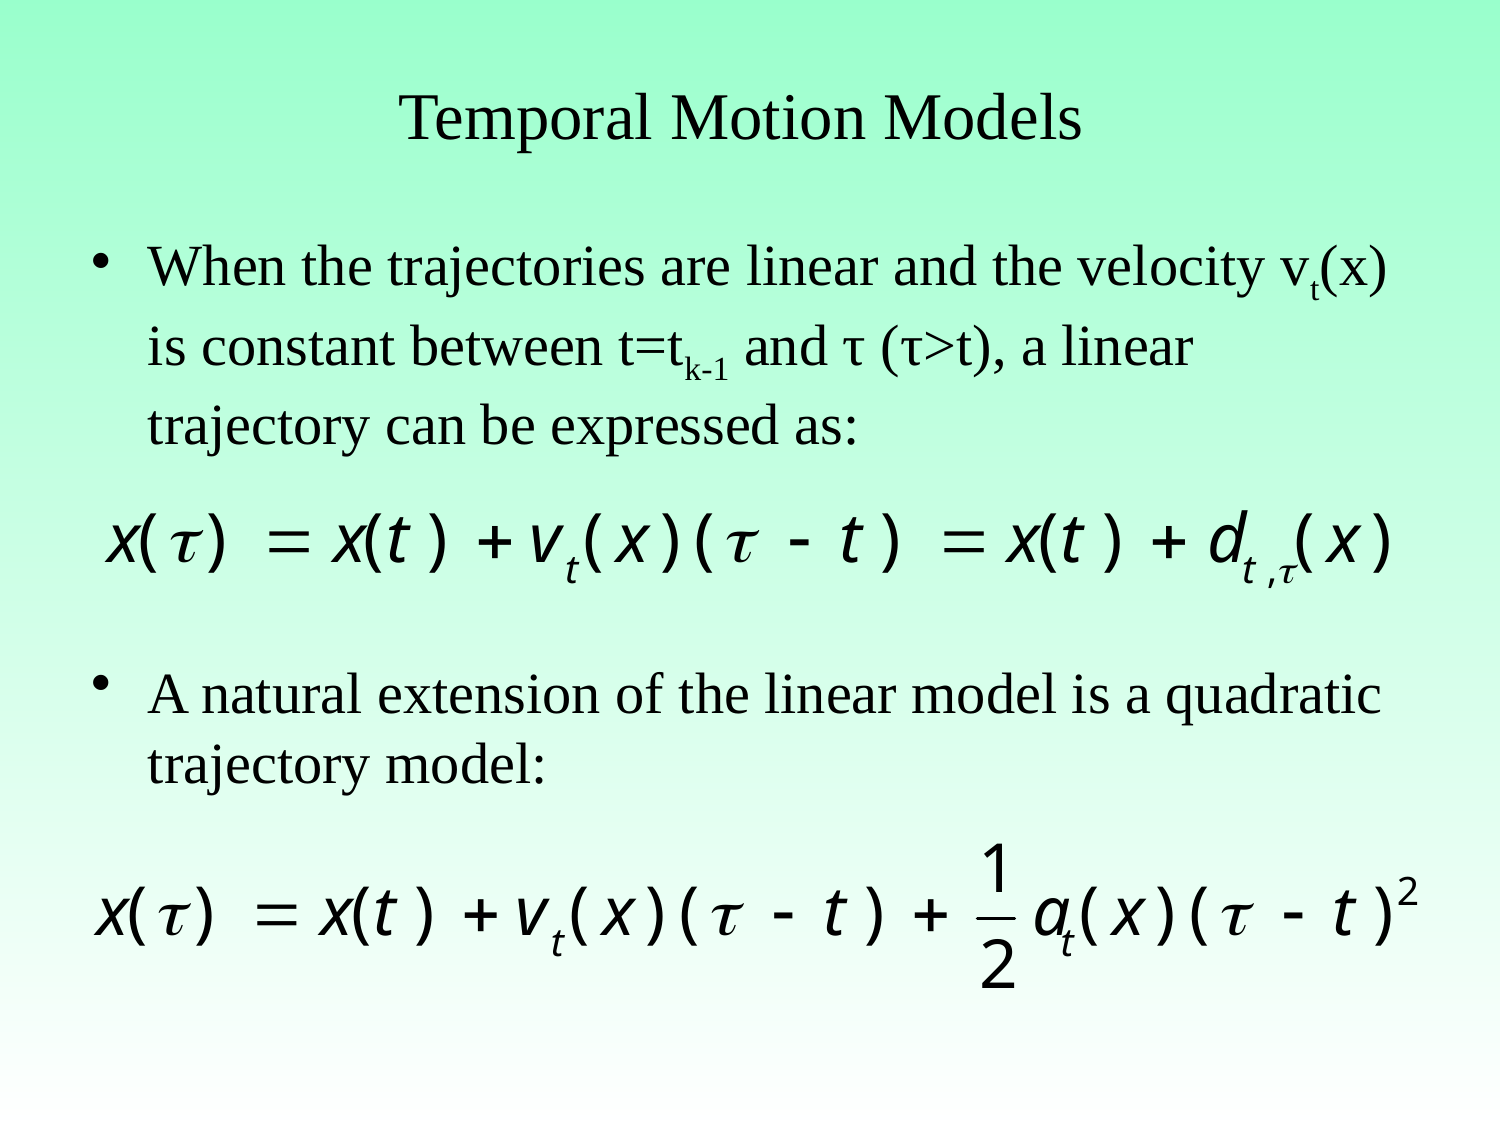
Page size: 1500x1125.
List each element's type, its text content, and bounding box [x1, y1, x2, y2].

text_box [88, 822, 1430, 1003]
title Temporal Motion Models [112, 19, 1388, 207]
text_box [99, 488, 1405, 603]
list When the trajectories are linear and the velocity vt(x) is constant between t=tk-1 and τ (τ>t), a linear trajectory can be expressed as: A natural extension of the linear model is a quadratic trajectory model: [76, 219, 1427, 1045]
